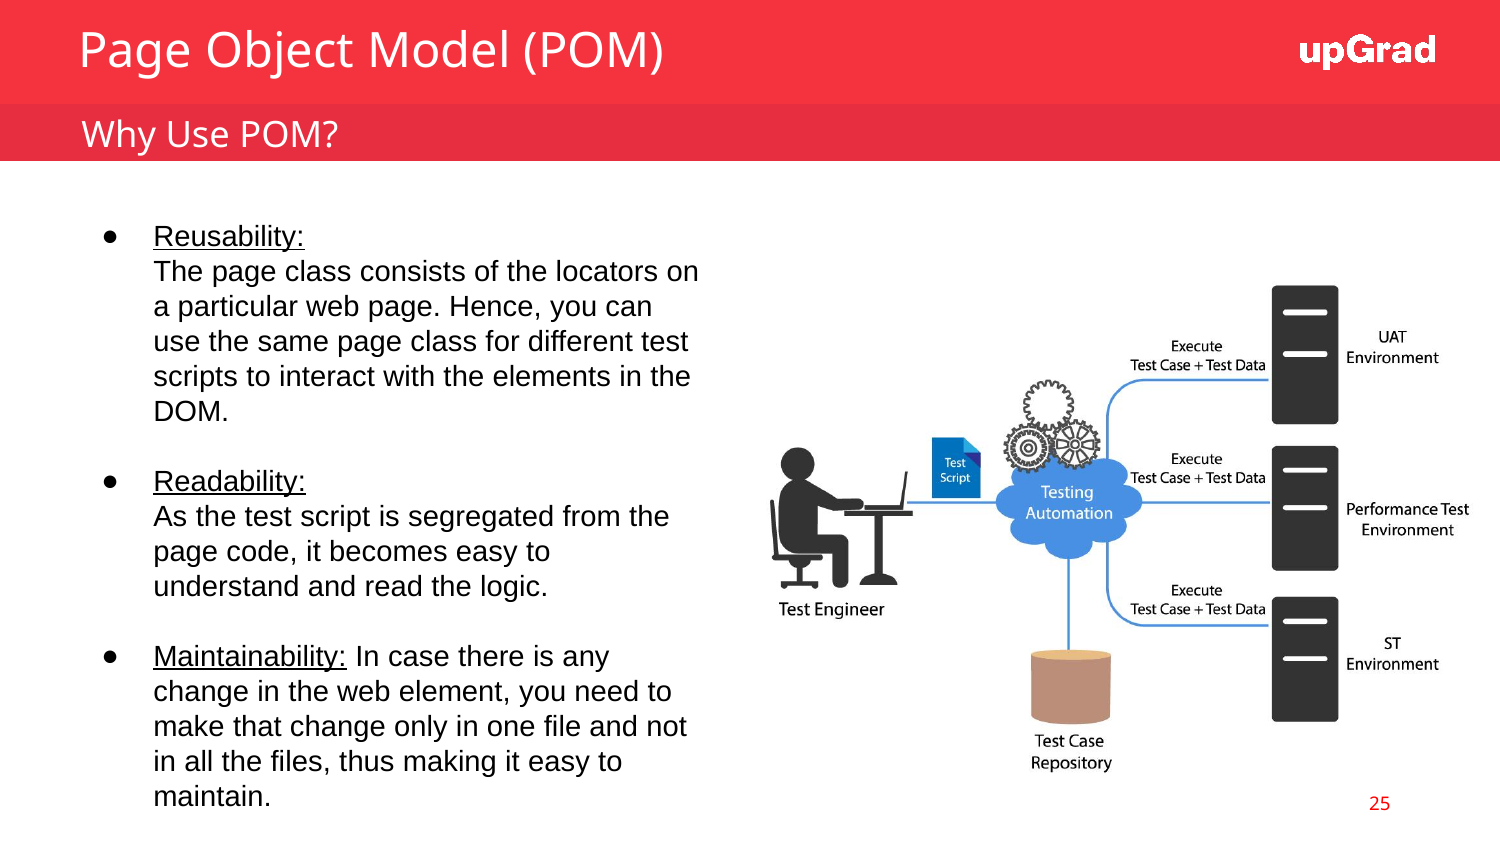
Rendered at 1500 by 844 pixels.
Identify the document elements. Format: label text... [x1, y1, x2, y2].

text_box Page Object Model (POM) [63, 20, 768, 87]
text_box Why Use POM? [0, 104, 1500, 161]
text_box Reusability: The page class consists of the locators on a particular web page. Hence, you can use the same page class for different test scripts to interact with the elements in the DOM. Readability: As the test script is segregated from the page code, it becomes easy to understand and read the logic. Maintainability: In case there is any change in the web element, you need to make that change only in one file and not in all the files, thus making it easy to maintain. [63, 202, 720, 810]
picture [1300, 34, 1435, 70]
slide_number 25 [1068, 798, 1406, 828]
picture [749, 255, 1481, 790]
